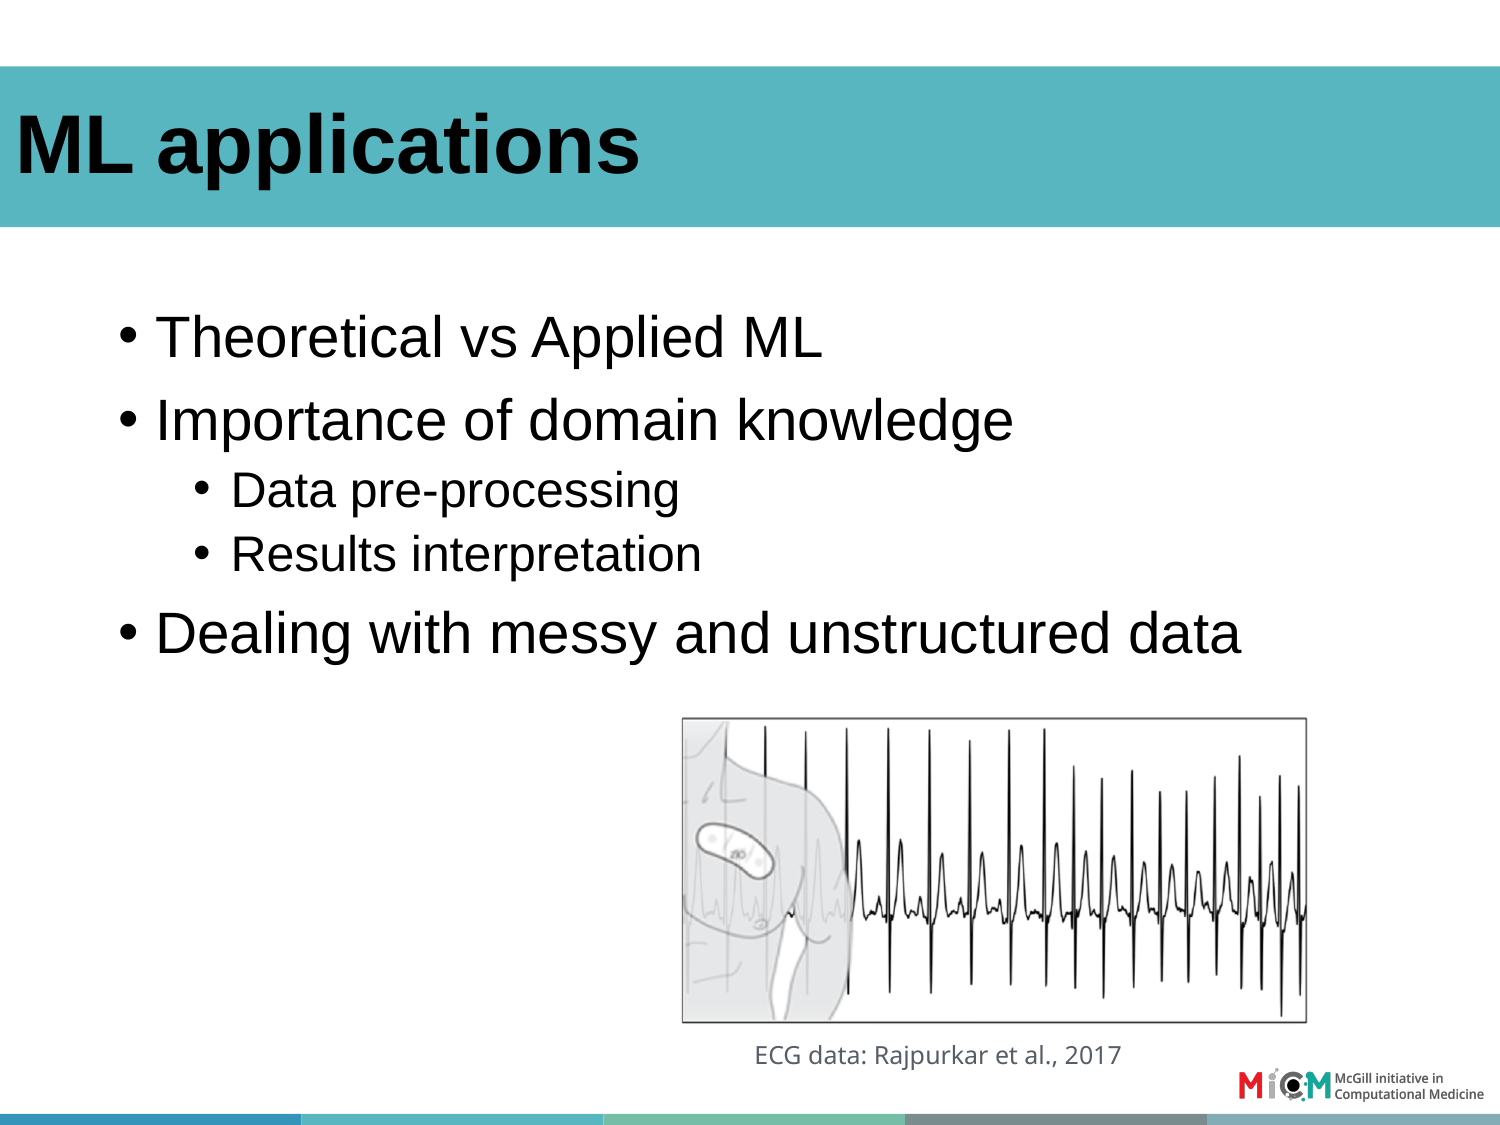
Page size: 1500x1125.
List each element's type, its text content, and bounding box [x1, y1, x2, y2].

text_box ML applications [0, 66, 1500, 228]
picture [1211, 1051, 1500, 1122]
text_box ECG data: Rajpurkar et al., 2017 [739, 1036, 1138, 1077]
list Theoretical vs Applied ML Importance of domain knowledge Data pre-processing Results interpretation Dealing with messy and unstructured data [103, 299, 1397, 1014]
picture [667, 701, 1323, 1036]
